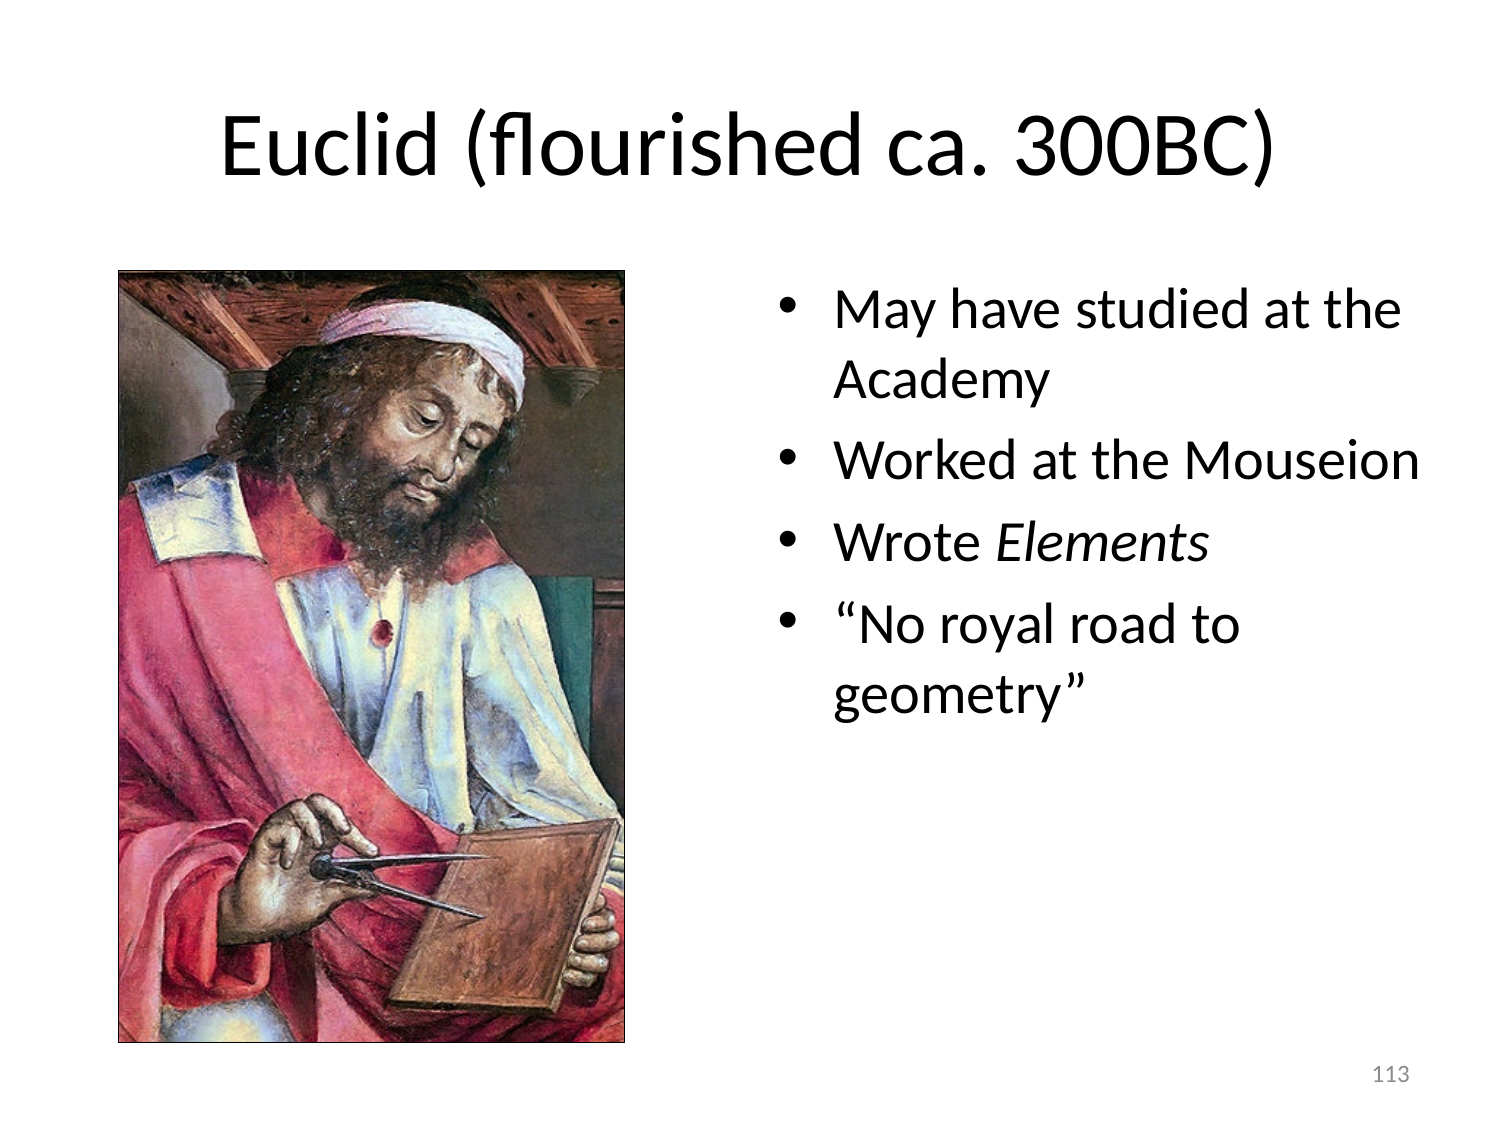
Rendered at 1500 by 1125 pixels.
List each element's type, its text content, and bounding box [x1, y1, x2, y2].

list May have studied at the Academy Worked at the Mouseion Wrote Elements “No royal road to geometry” [762, 262, 1461, 1005]
title Euclid (flourished ca. 300BC) [75, 45, 1425, 233]
picture [118, 270, 626, 1043]
slide_number 113 [1074, 1042, 1425, 1103]
